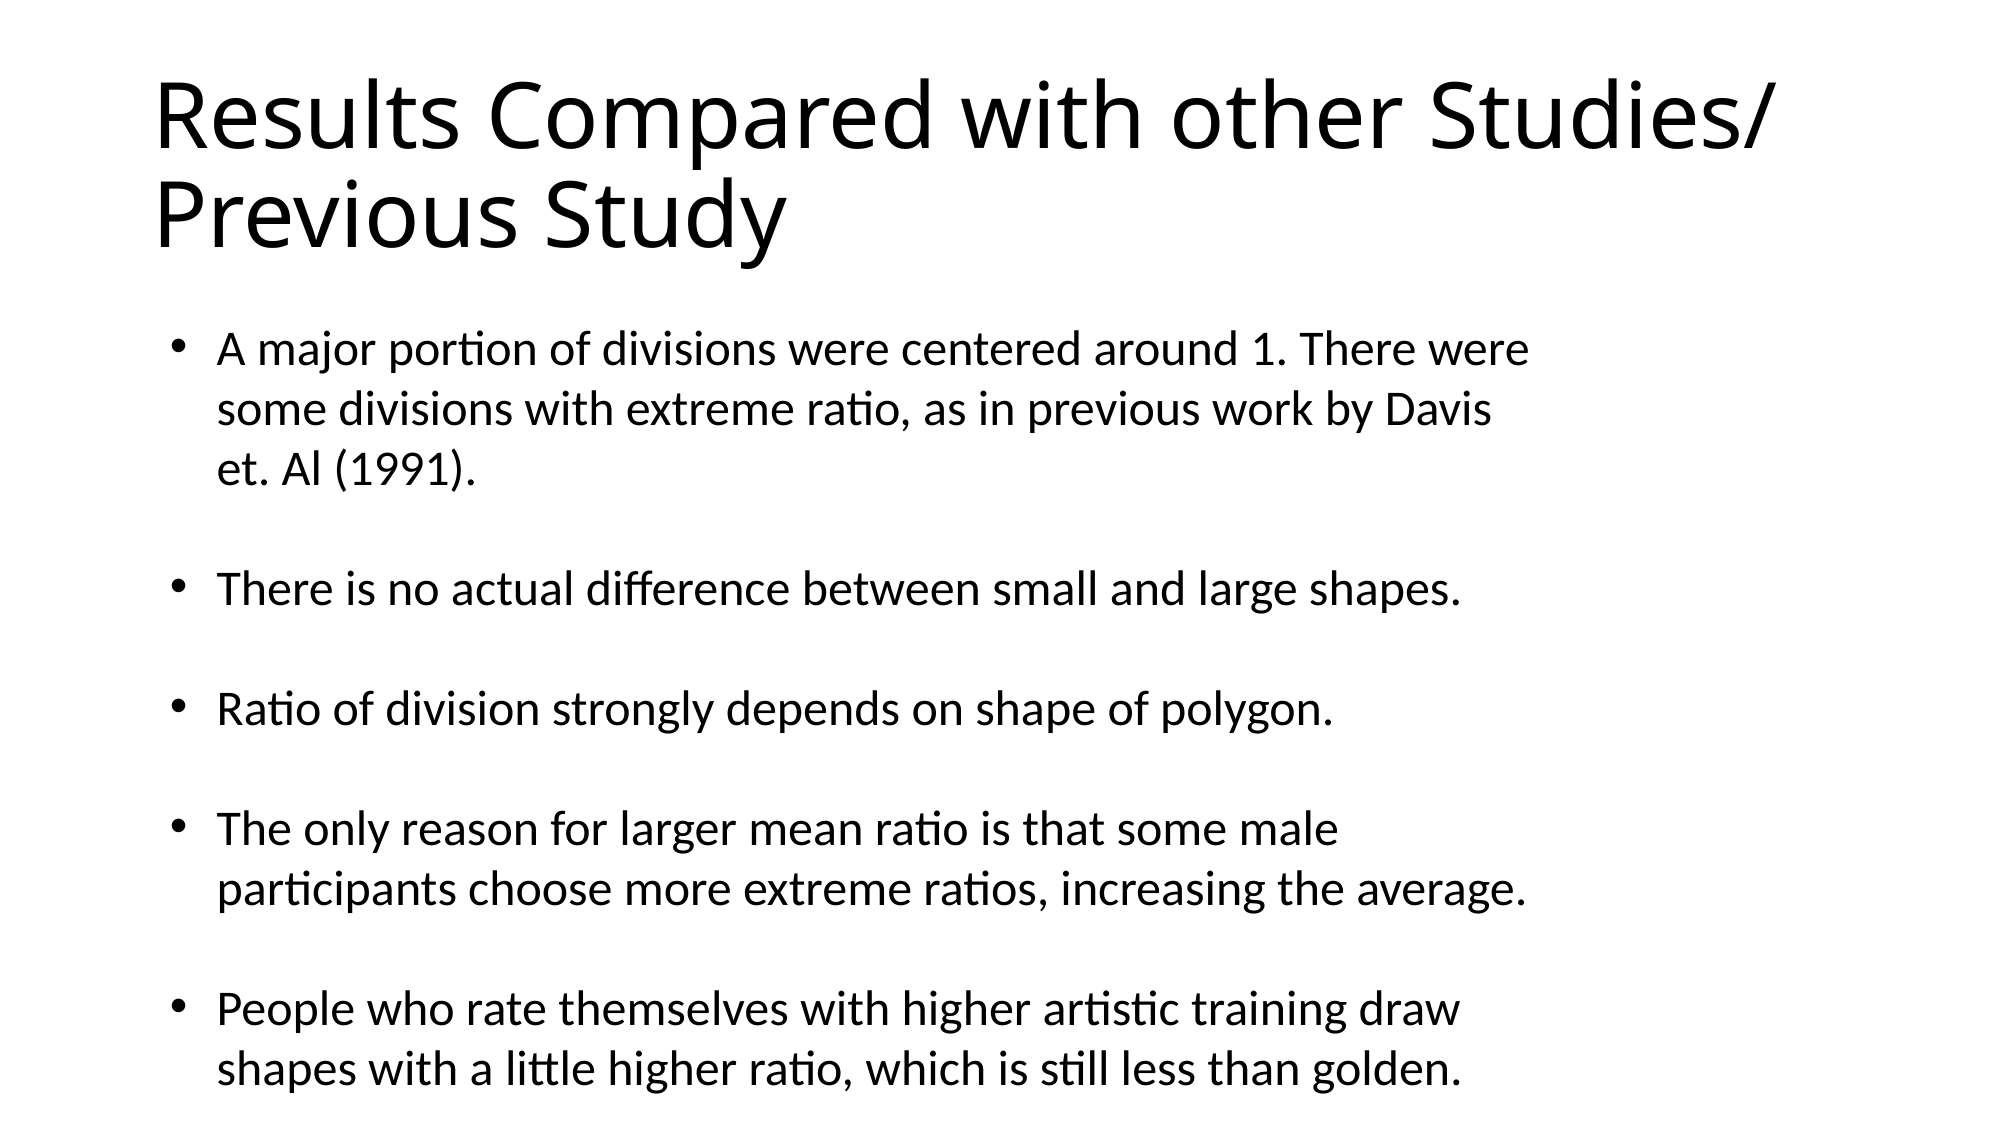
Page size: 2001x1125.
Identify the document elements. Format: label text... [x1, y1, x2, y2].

title Results Compared with other Studies/ Previous Study [137, 59, 1863, 278]
text_box A major portion of divisions were centered around 1. There were some divisions with extreme ratio, as in previous work by Davis et. Al (1991). There is no actual difference between small and large shapes. Ratio of division strongly depends on shape of polygon. The only reason for larger mean ratio is that some male participants choose more extreme ratios, increasing the average. People who rate themselves with higher artistic training draw shapes with a little higher ratio, which is still less than golden. [154, 1014, 1564, 1125]
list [148, 299, 1635, 1014]
